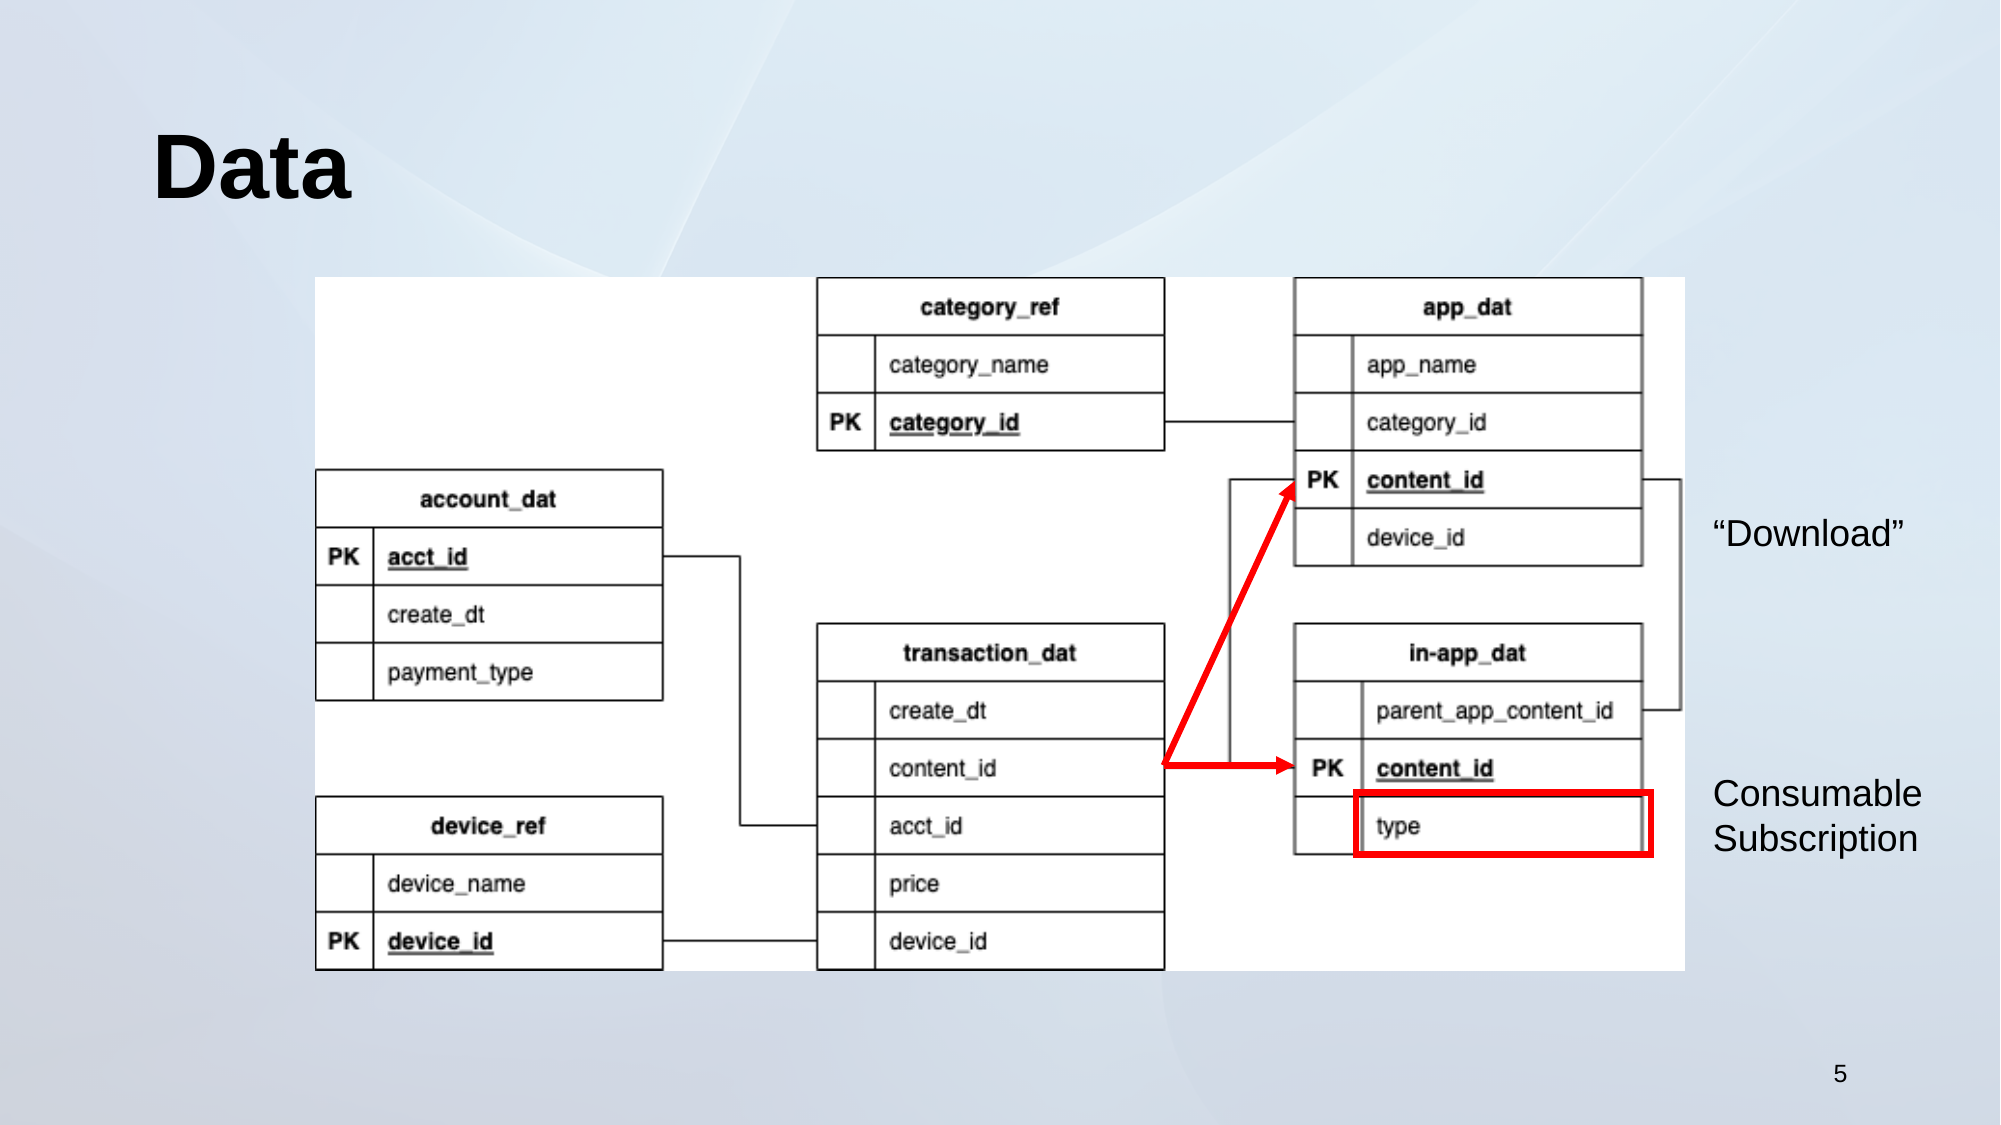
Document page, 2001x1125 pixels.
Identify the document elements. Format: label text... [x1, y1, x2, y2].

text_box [1163, 481, 1295, 765]
text_box Consumable Subscription [1698, 761, 1938, 867]
text_box “Download” [1698, 501, 1920, 562]
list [315, 277, 1685, 972]
slide_number 5 [1412, 1042, 1863, 1103]
title Data [137, 59, 1863, 278]
